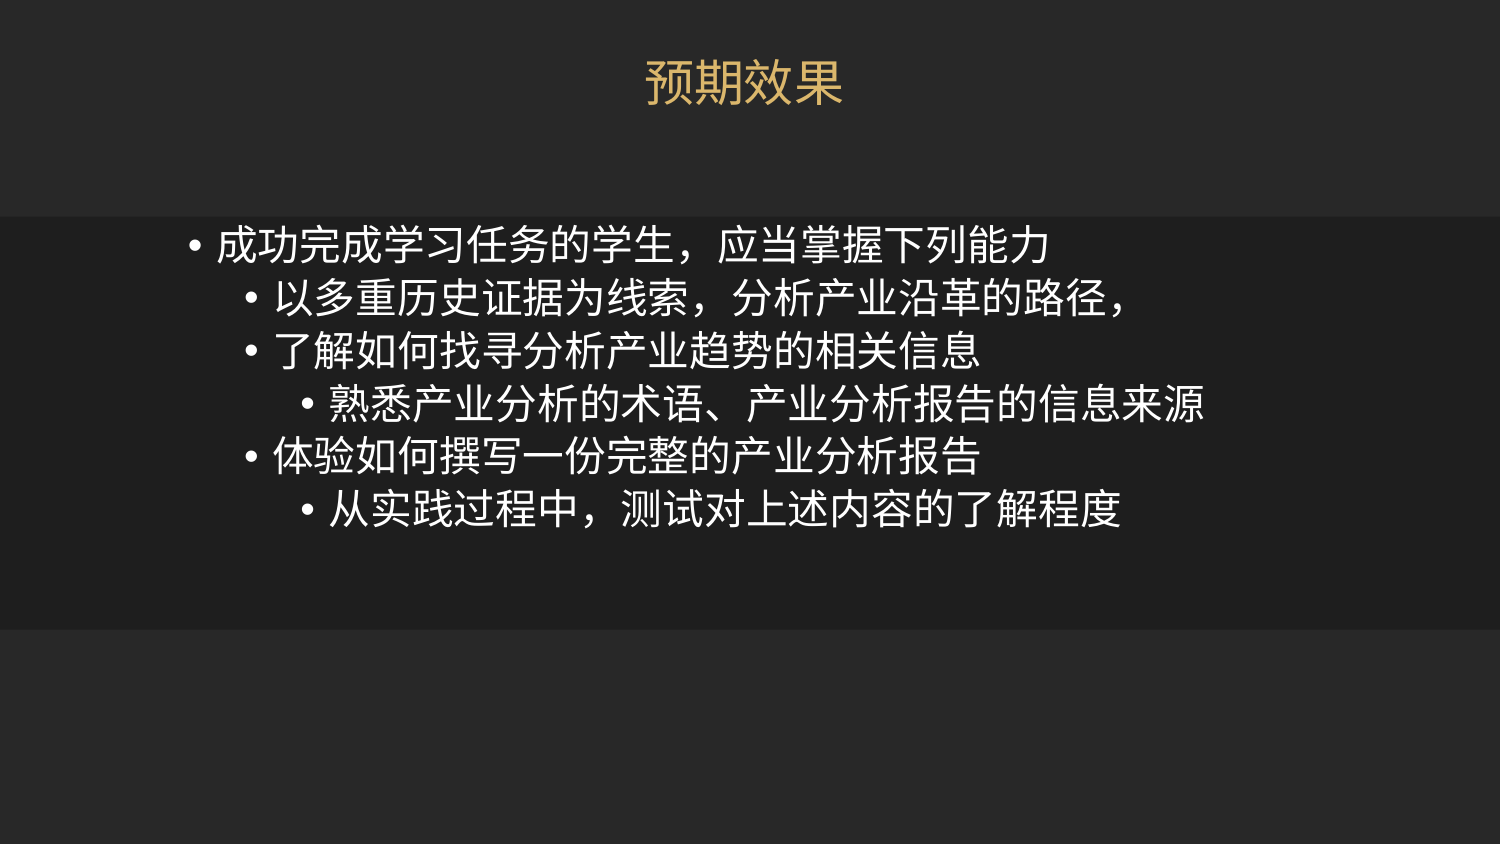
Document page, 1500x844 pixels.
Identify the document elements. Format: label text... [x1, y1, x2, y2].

list 成功完成学习任务的学生，应当掌握下列能力 以多重历史证据为线索，分析产业沿革的路径， 了解如何找寻分析产业趋势的相关信息 熟悉产业分析的术语、产业分析报告的信息来源 体验如何撰写一份完整的产业分析报告 从实践过程中，测试对上述内容的了解程度 [172, 217, 1467, 753]
title 预期效果 [629, 46, 1500, 126]
